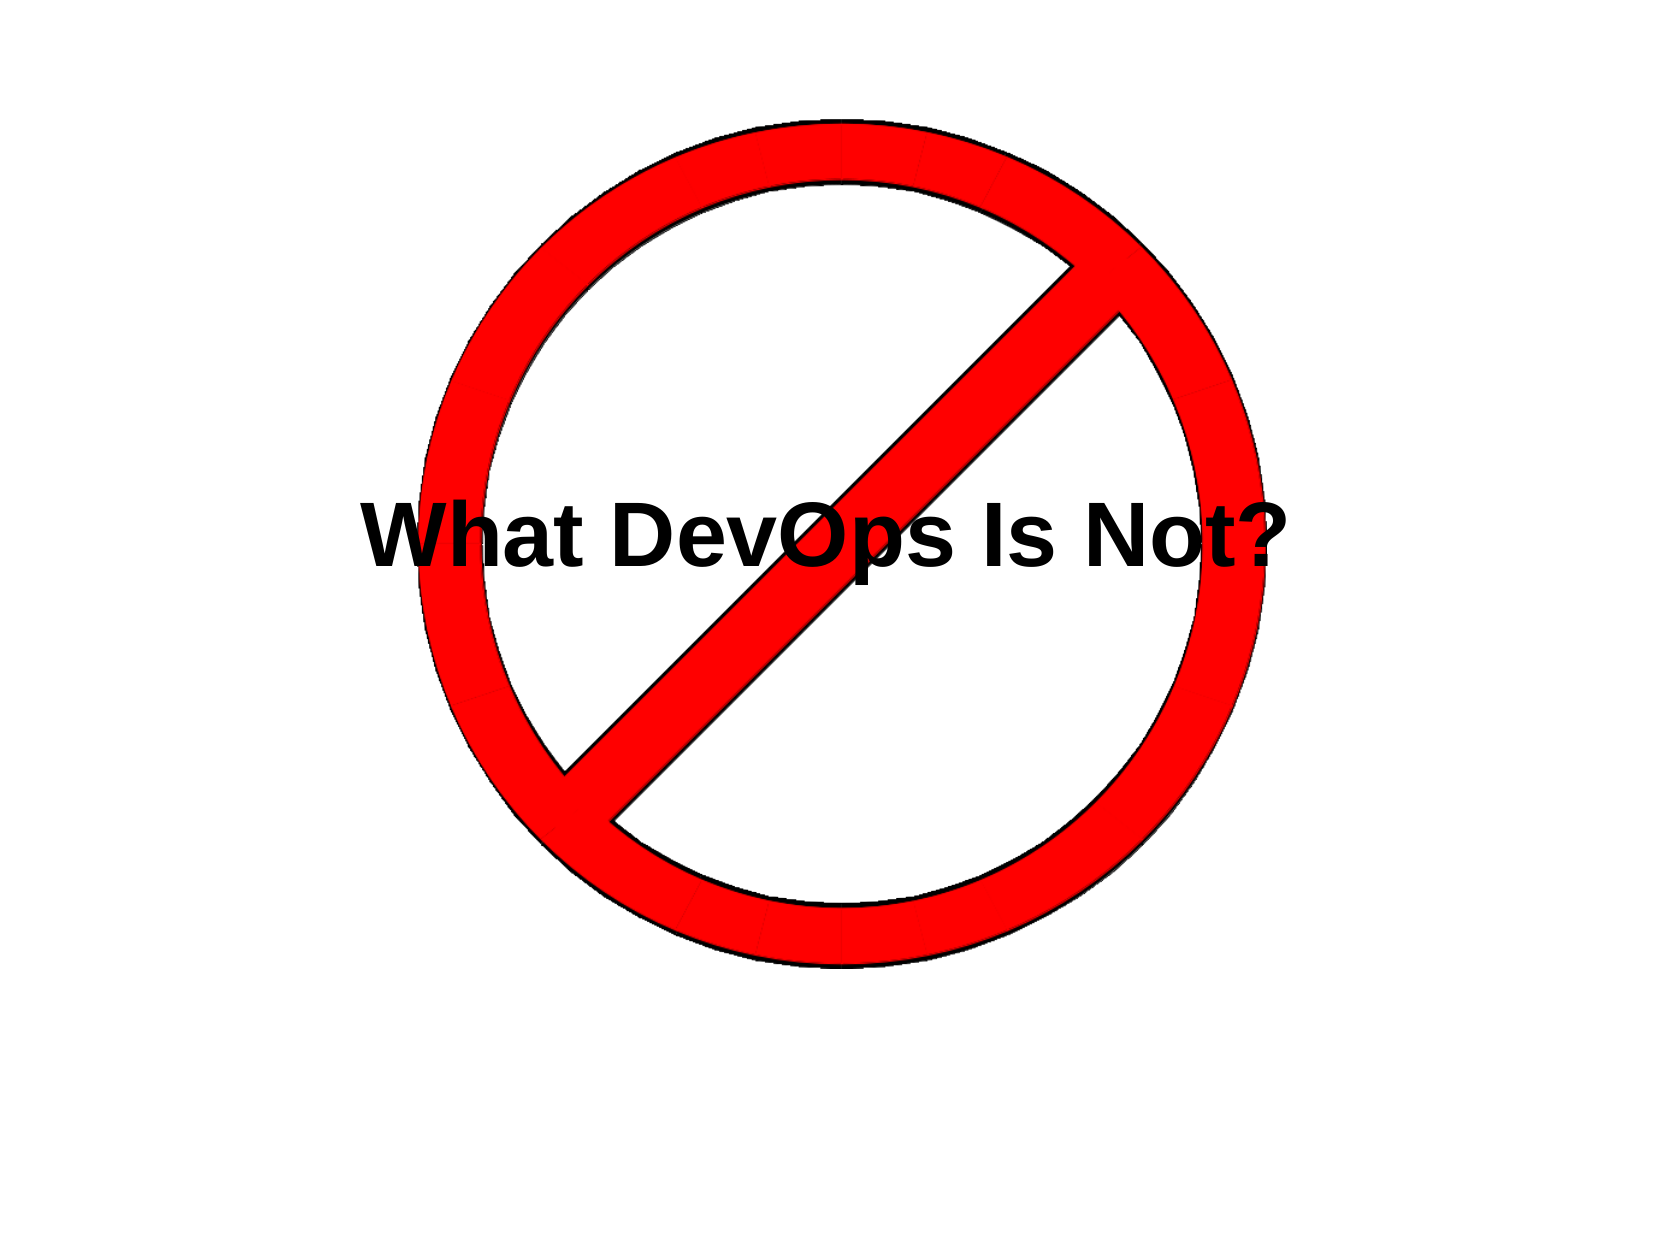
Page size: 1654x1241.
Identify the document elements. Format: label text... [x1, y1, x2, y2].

picture [416, 118, 1267, 969]
text_box What DevOps Is Not? [82, 49, 1571, 1010]
